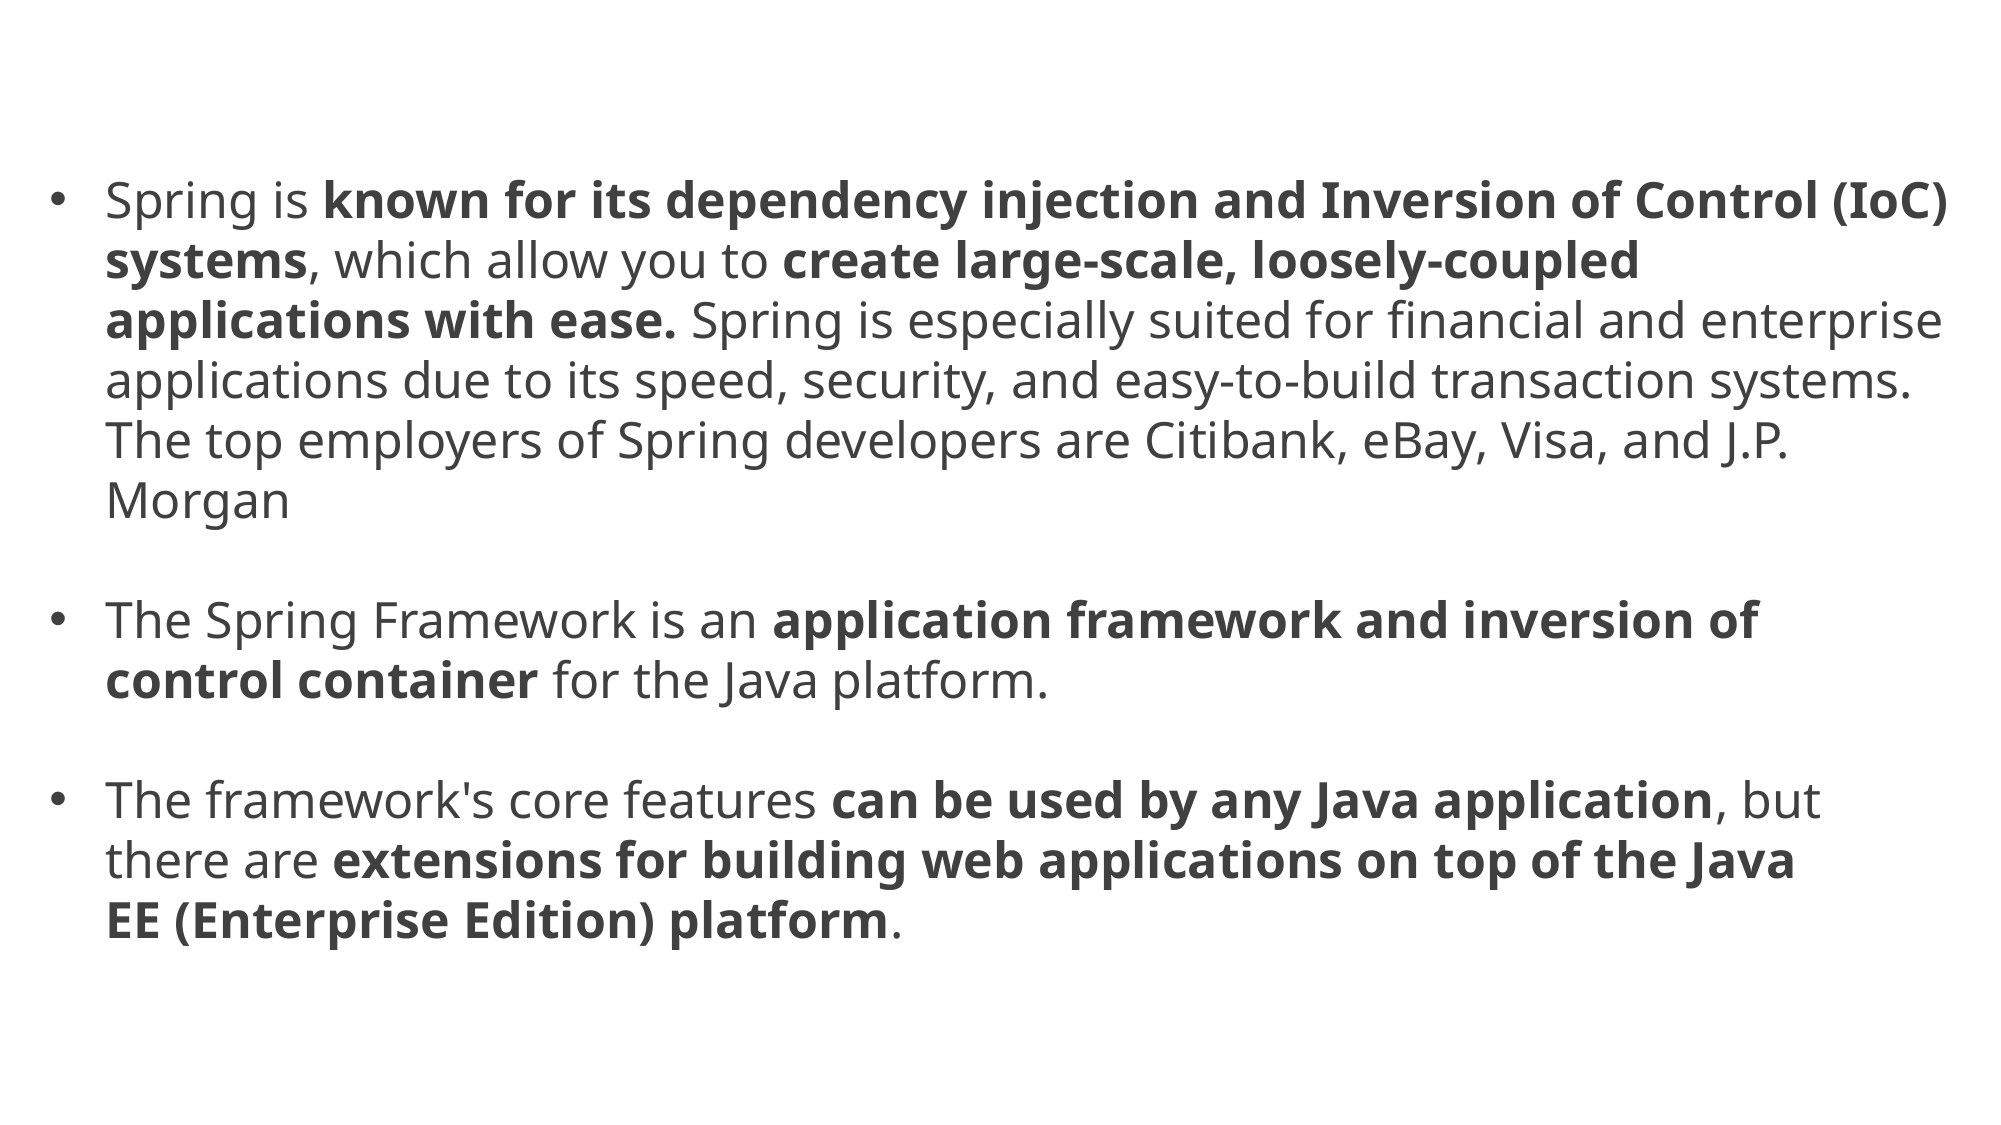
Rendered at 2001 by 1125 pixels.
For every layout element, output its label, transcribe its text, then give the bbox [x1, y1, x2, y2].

text_box Spring is known for its dependency injection and Inversion of Control (IoC) systems, which allow you to create large-scale, loosely-coupled applications with ease. Spring is especially suited for financial and enterprise applications due to its speed, security, and easy-to-build transaction systems. The top employers of Spring developers are Citibank, eBay, Visa, and J.P. Morgan The Spring Framework is an application framework and inversion of control container for the Java platform. The framework's core features can be used by any Java application, but there are extensions for building web applications on top of the Java EE (Enterprise Edition) platform. [34, 161, 1966, 956]
